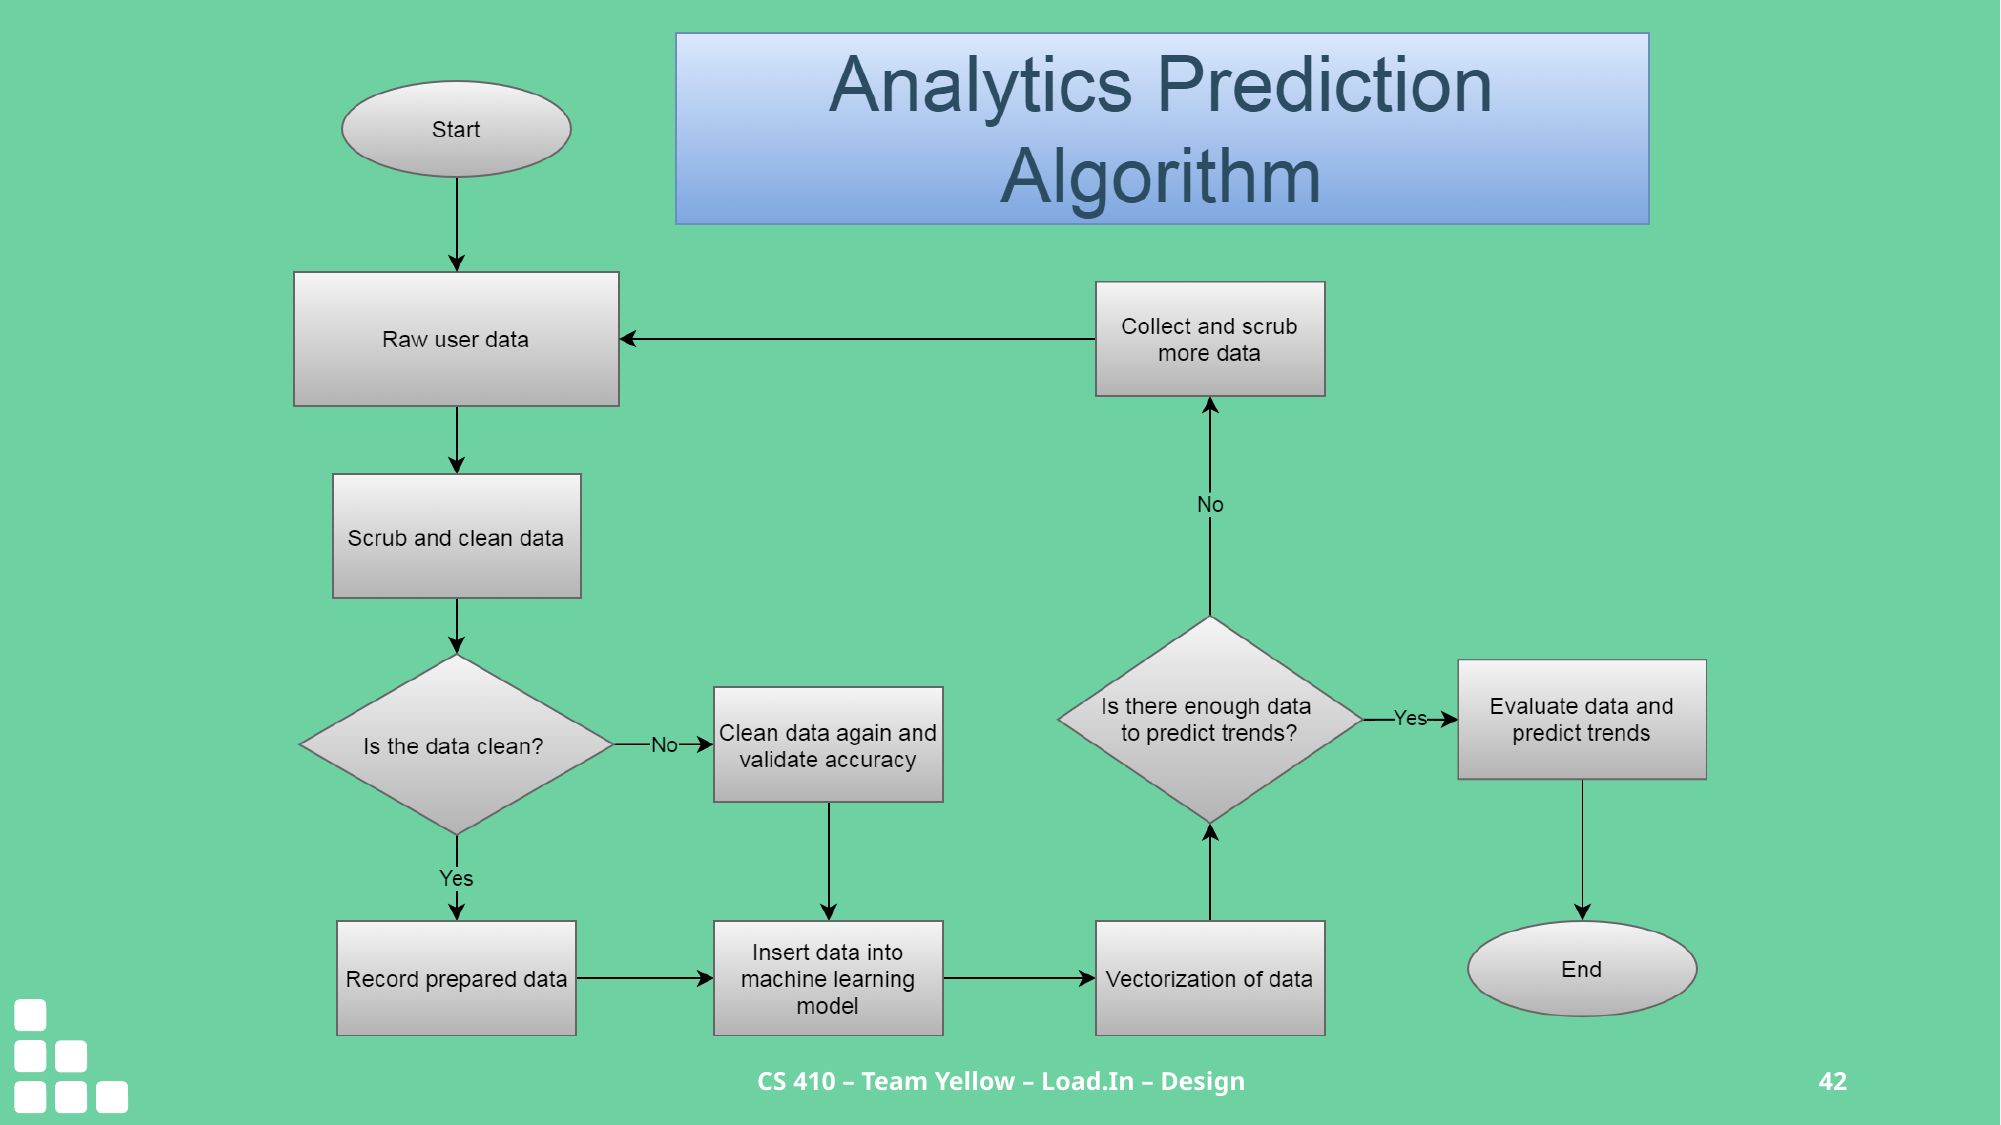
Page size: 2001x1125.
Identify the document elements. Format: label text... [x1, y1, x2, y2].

picture [293, 32, 1707, 1036]
text_box CS 410 – Team Yellow – Load.In – Design [667, 1044, 1343, 1125]
text_box 42 [1412, 1035, 1863, 1125]
